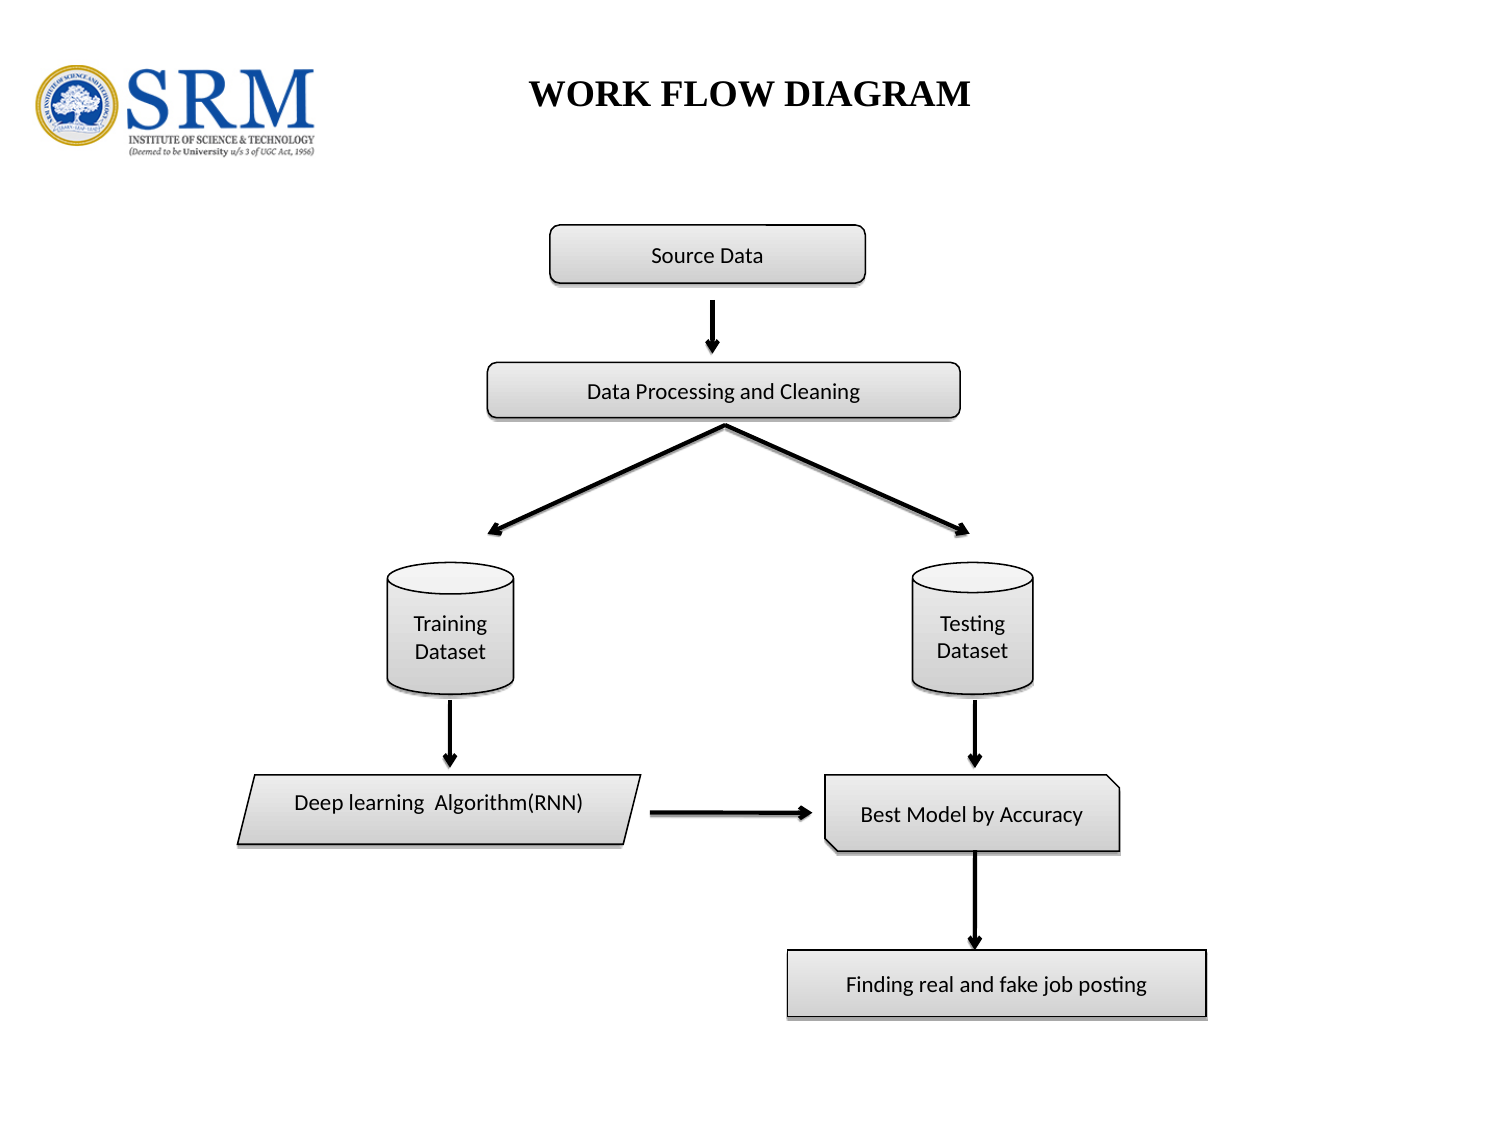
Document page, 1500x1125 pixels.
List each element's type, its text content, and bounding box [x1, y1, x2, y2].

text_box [724, 424, 971, 535]
text_box Deep learning Algorithm(RNN) [237, 774, 641, 845]
text_box Testing Dataset [912, 562, 1033, 695]
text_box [487, 424, 723, 535]
text_box Best Model by Accuracy [825, 774, 1120, 852]
title WORK FLOW DIAGRAM [75, 45, 1425, 138]
picture [24, 49, 326, 176]
text_box Source Data [549, 224, 866, 284]
text_box Training Dataset [387, 562, 514, 695]
text_box Finding real and fake job posting [787, 949, 1207, 1017]
text_box Data Processing and Cleaning [487, 362, 961, 418]
